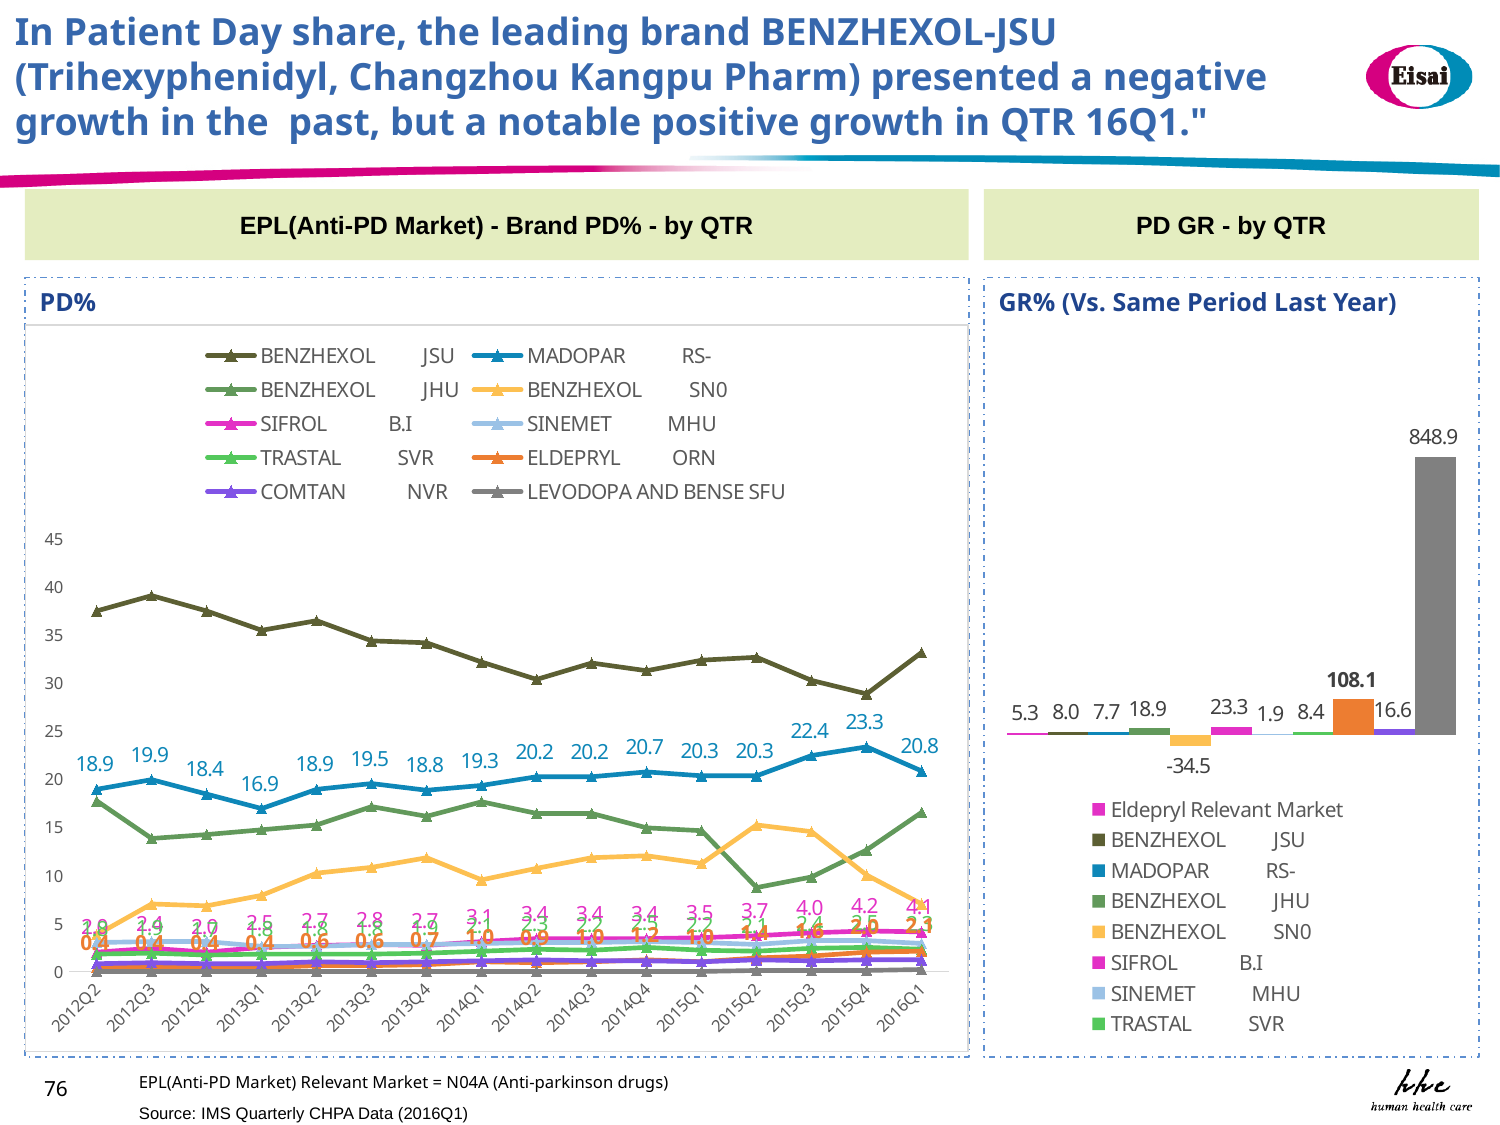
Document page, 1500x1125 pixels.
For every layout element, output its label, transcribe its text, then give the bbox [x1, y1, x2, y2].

picture [1372, 1069, 1473, 1111]
slide_number 76 [29, 1069, 123, 1110]
text_box Source: IMS Quarterly CHPA Data (2016Q1) [123, 1095, 1372, 1125]
list In Patient Day share, the leading brand BENZHEXOL-JSU (Trihexyphenidyl, Changzhou Kangpu Pharm) presented a negative growth in the past, but a notable positive growth in QTR 16Q1." [0, 0, 1337, 150]
picture [1366, 45, 1450, 110]
text_box EPL(Anti-PD Market) - Brand PD% - by QTR [24, 189, 969, 261]
list EPL(Anti-PD Market) Relevant Market = N04A (Anti-parkinson drugs) [123, 1068, 1372, 1095]
text_box [24, 277, 969, 323]
picture [1436, 45, 1473, 70]
chart [24, 323, 970, 1053]
picture [1424, 83, 1473, 110]
text_box [983, 277, 1479, 323]
text_box PD GR - by QTR [983, 189, 1479, 261]
chart [983, 323, 1480, 1053]
picture [0, 152, 1500, 191]
